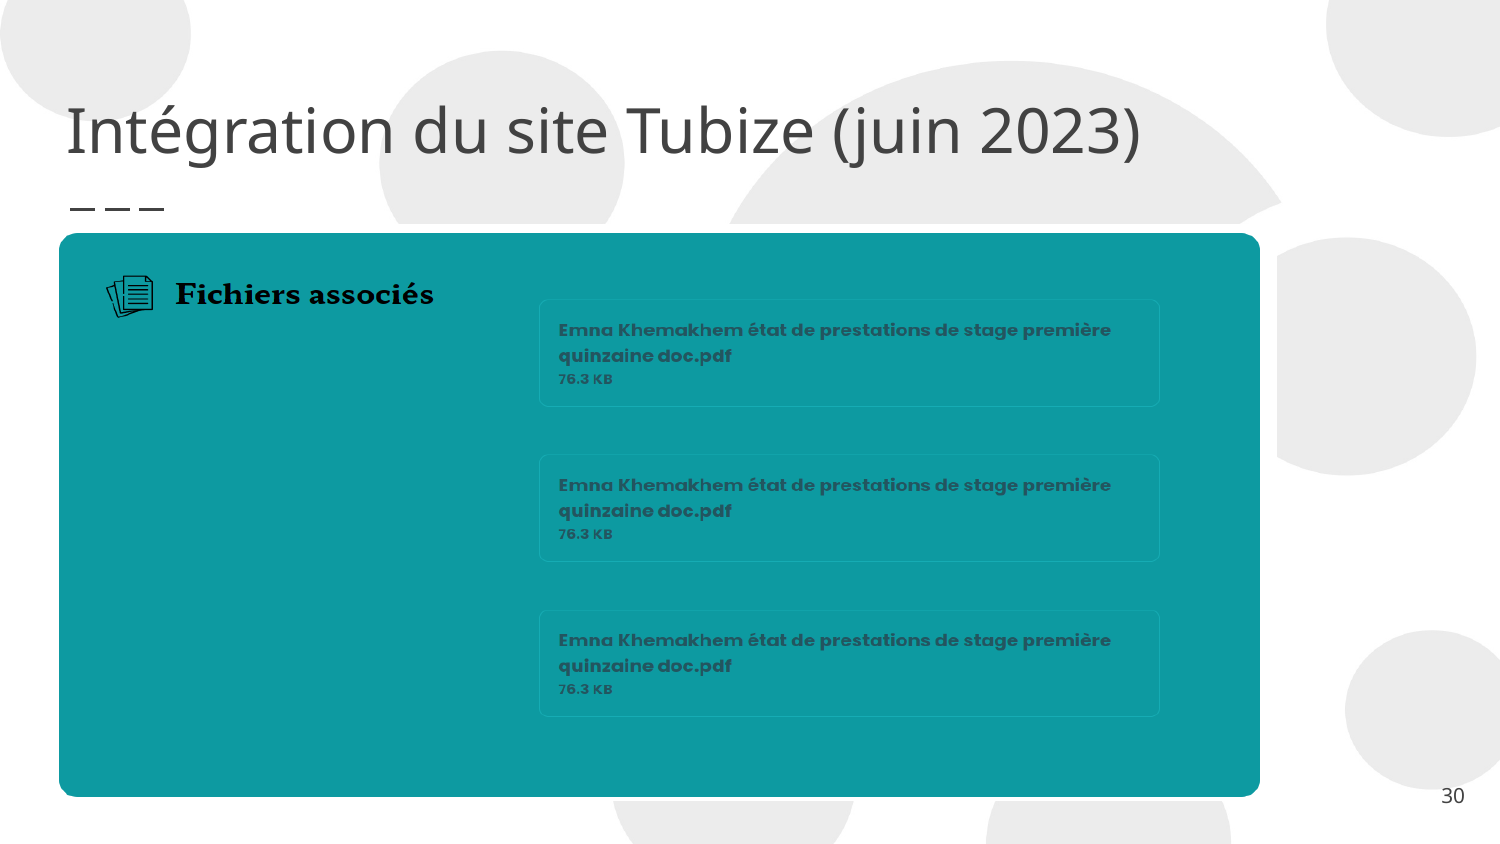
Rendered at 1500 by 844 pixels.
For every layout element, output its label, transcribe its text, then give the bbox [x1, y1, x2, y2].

title Intégration du site Tubize (juin 2023) [51, 61, 1449, 182]
slide_number 30 [1389, 764, 1480, 830]
picture [0, 0, 1500, 844]
